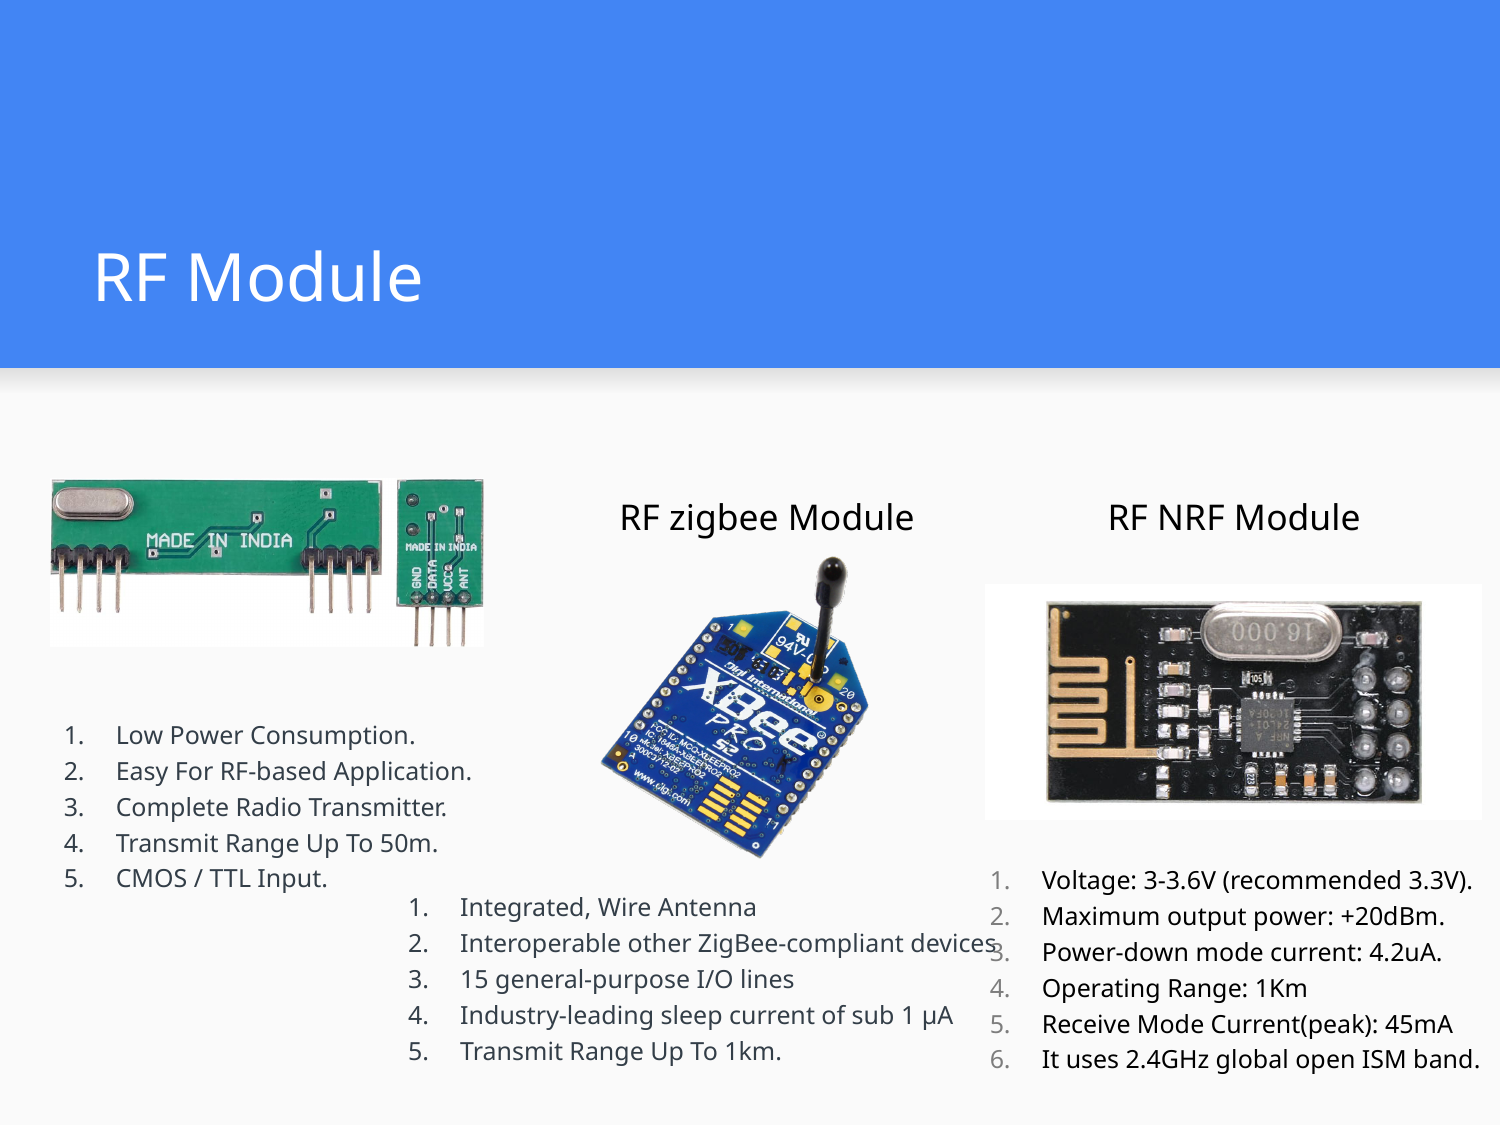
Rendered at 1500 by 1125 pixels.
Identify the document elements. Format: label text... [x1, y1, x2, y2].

picture [583, 540, 885, 876]
picture [49, 478, 484, 647]
text_box Voltage: 3-3.6V (recommended 3.3V). Maximum output power: +20dBm. Power-down mode current: 4.2uA. Operating Range: 1Km Receive Mode Current(peak): 45mA It uses 2.4GHz global open ISM band. [966, 858, 1482, 1074]
text_box RF zigbee Module [604, 384, 1092, 553]
picture [985, 584, 1483, 820]
text_box Low Power Consumption. Easy For RF-based Application. Complete Radio Transmitter. Transmit Range Up To 50m. CMOS / TTL Input. [40, 713, 537, 893]
text_box RF NRF Module [1092, 384, 1500, 553]
title RF Module [76, 161, 1427, 330]
text_box Integrated, Wire Antenna Interoperable other ZigBee-compliant devices 15 general-purpose I/O lines Industry-leading sleep current of sub 1 µA Transmit Range Up To 1km. [385, 886, 966, 1066]
